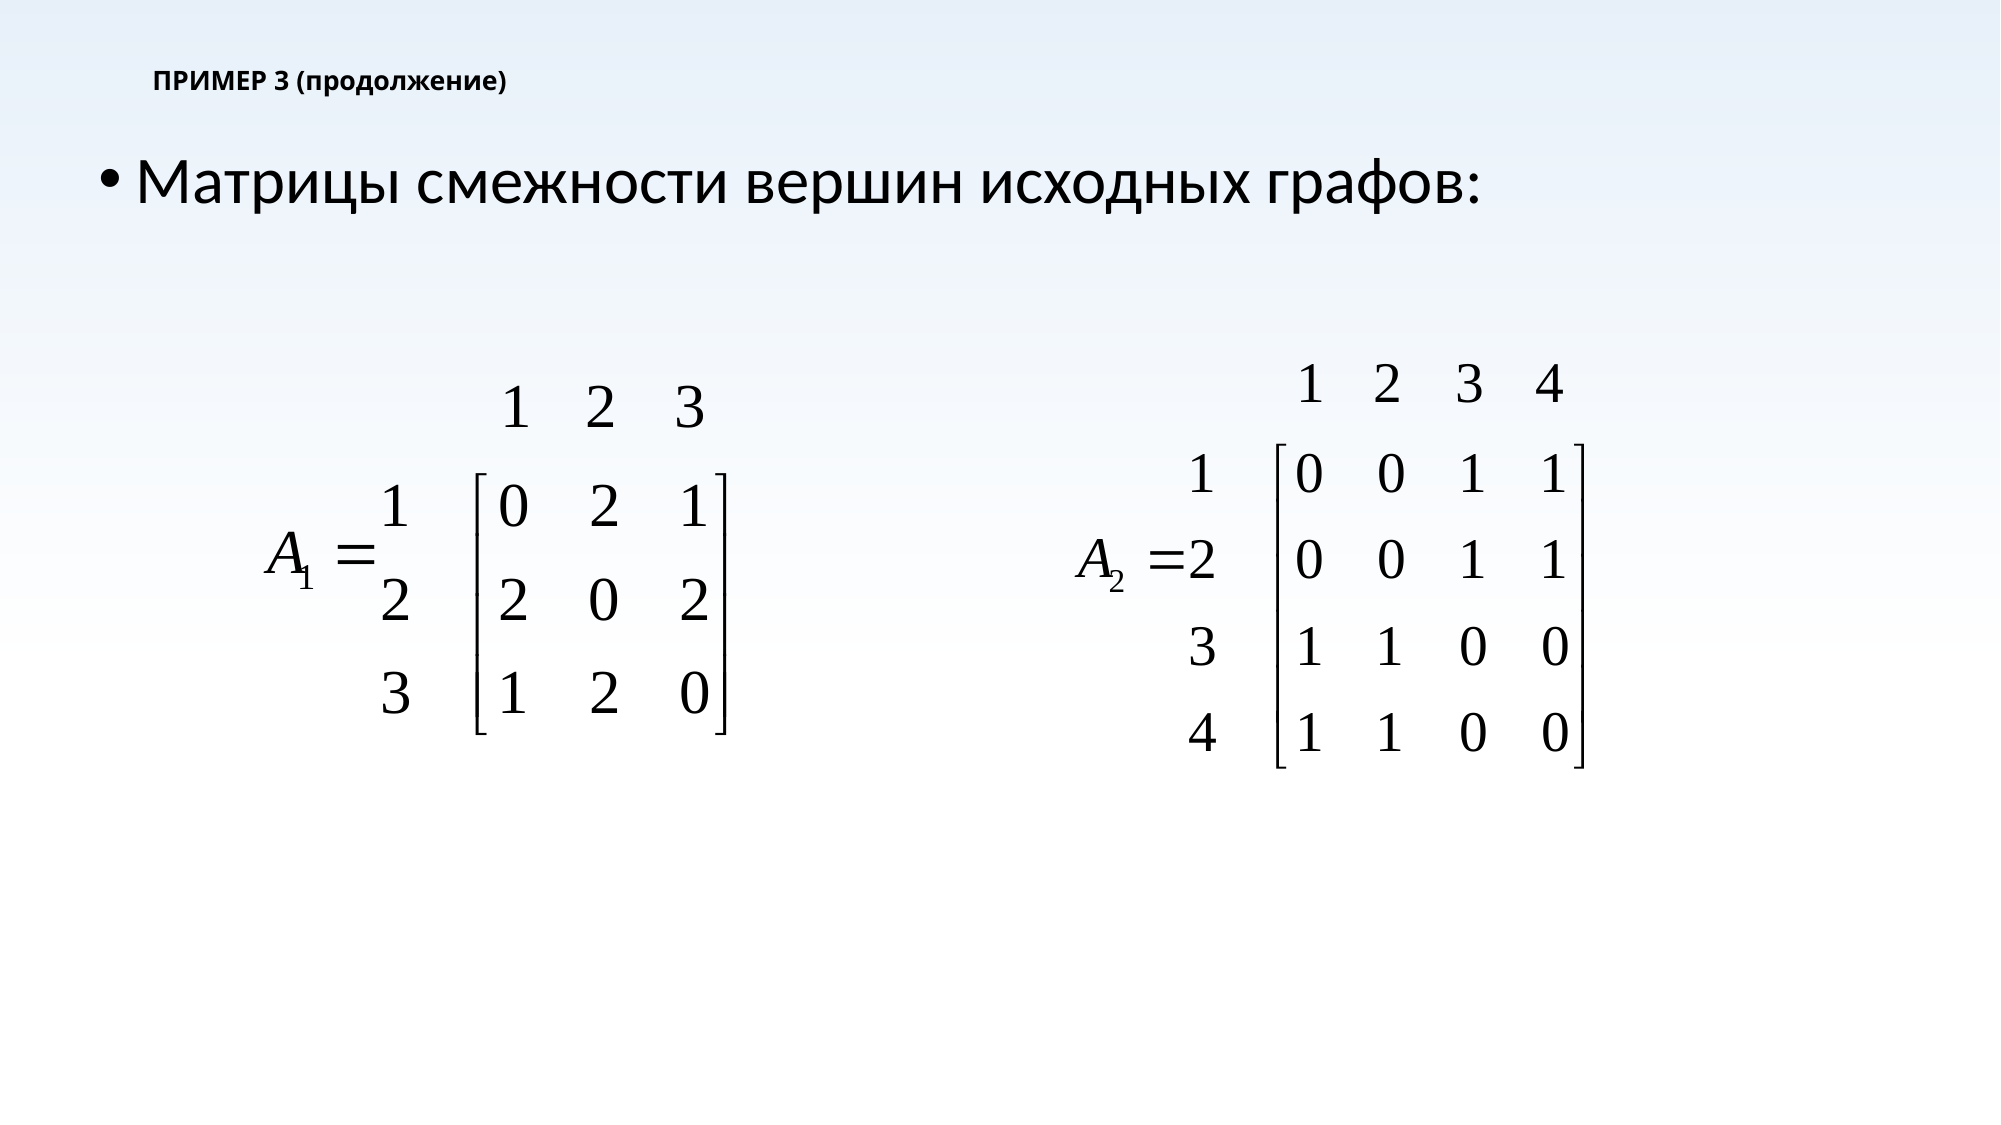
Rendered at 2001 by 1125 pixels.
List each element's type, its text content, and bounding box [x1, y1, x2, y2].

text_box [1066, 348, 1605, 779]
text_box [254, 368, 750, 748]
title ПРИМЕР 3 (продолжение) [137, 59, 1863, 105]
list Матрицы смежности вершин исходных графов: [83, 138, 1960, 974]
